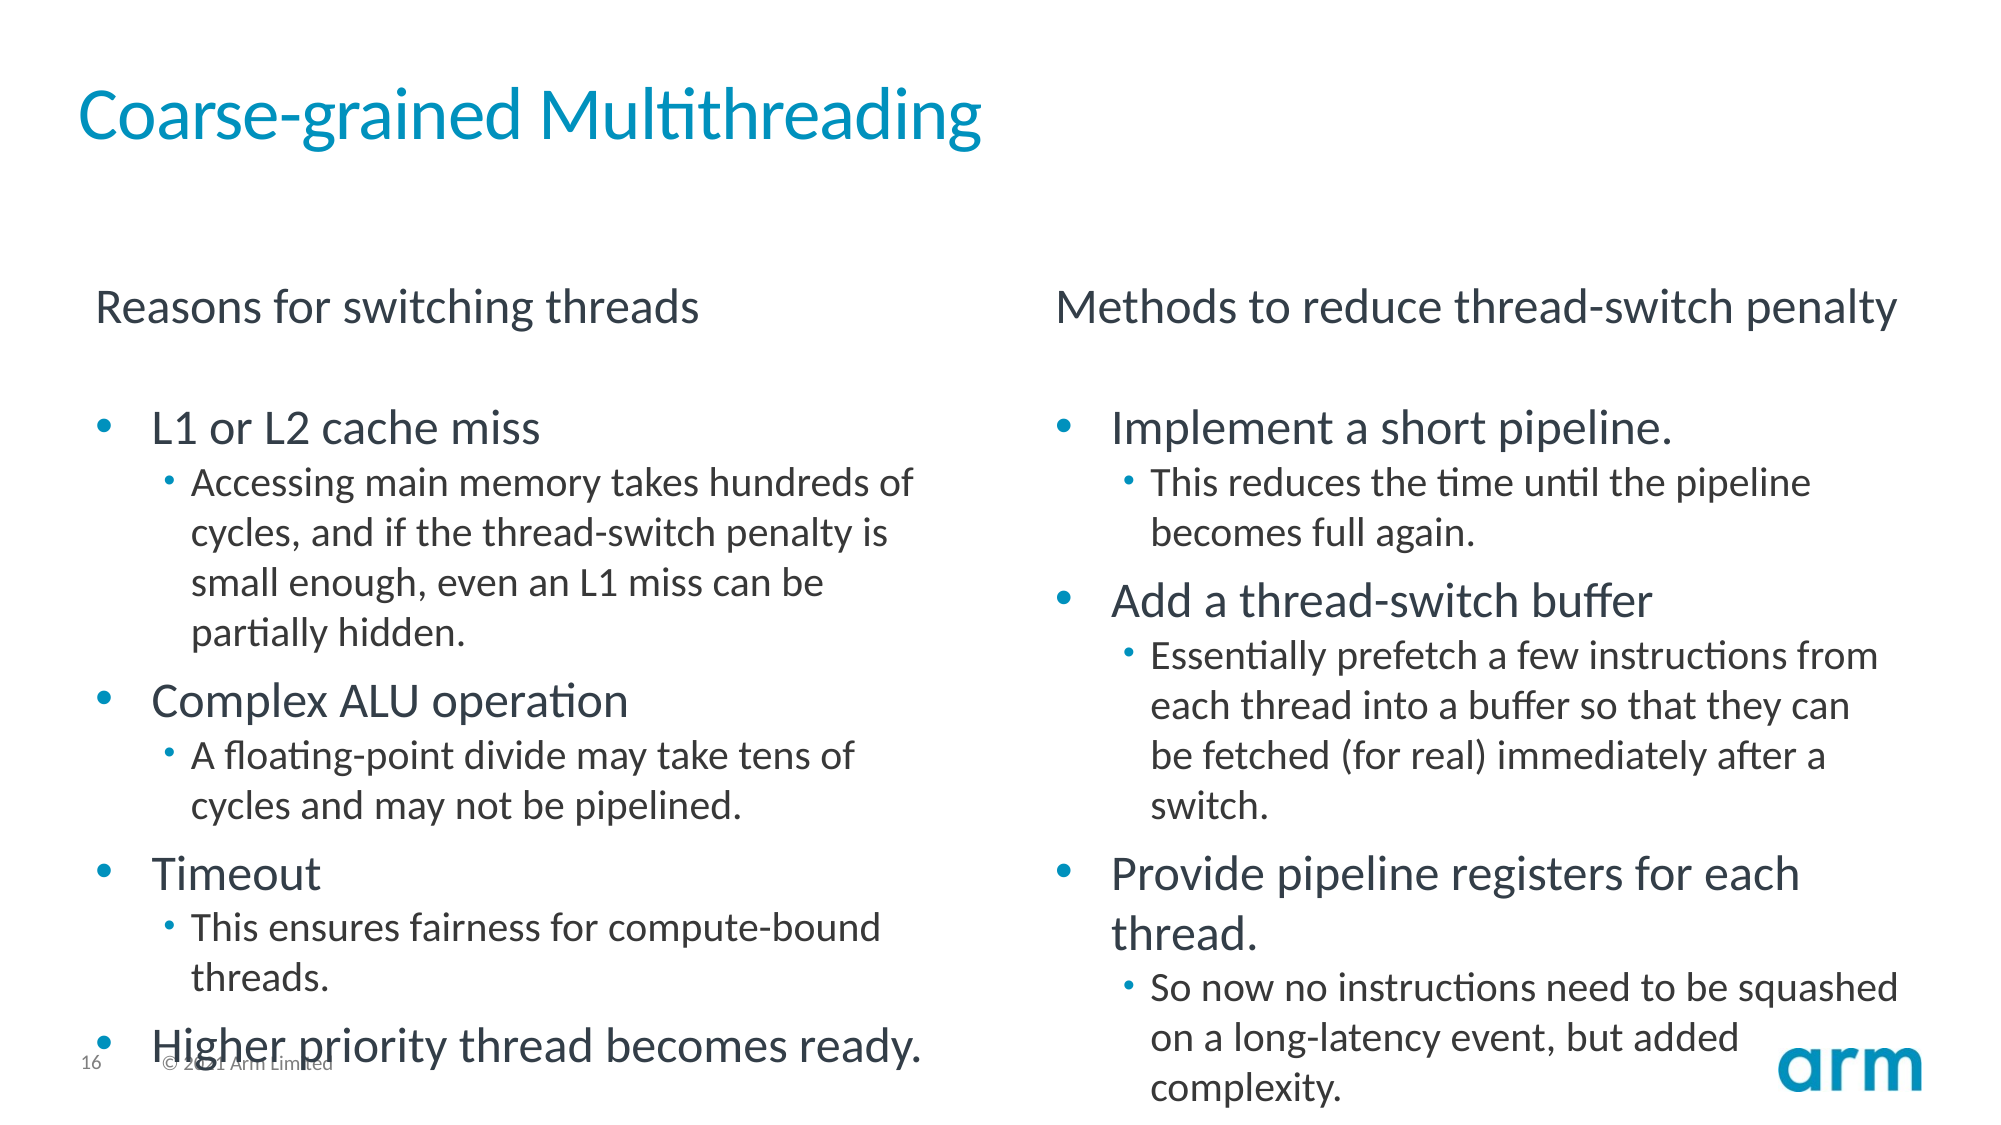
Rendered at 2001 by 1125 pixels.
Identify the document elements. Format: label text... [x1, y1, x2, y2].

text_box Implement a short pipeline. This reduces the time until the pipeline becomes full again. Add a thread-switch buffer Essentially prefetch a few instructions from each thread into a buffer so that they can be fetched (for real) immediately after a switch. Provide pipeline registers for each thread. So now no instructions need to be squashed on a long-latency event, but added complexity. [1040, 387, 1915, 979]
title Coarse-grained Multithreading [78, 78, 1922, 186]
picture [1803, 1048, 1922, 1092]
picture [1778, 1072, 1794, 1092]
text_box Methods to reduce thread-switch penalty [1040, 265, 1915, 358]
text_box L1 or L2 cache miss Accessing main memory takes hundreds of cycles, and if the thread-switch penalty is small enough, even an L1 miss can be partially hidden. Complex ALU operation A floating-point divide may take tens of cycles and may not be pipelined. Timeout This ensures fairness for compute-bound threads. Higher priority thread becomes ready. [80, 387, 956, 979]
picture [1889, 1048, 1903, 1053]
picture [1911, 1048, 1922, 1062]
picture [1778, 1048, 1794, 1067]
picture [1788, 1056, 1812, 1083]
text_box Reasons for switching threads [80, 265, 956, 358]
